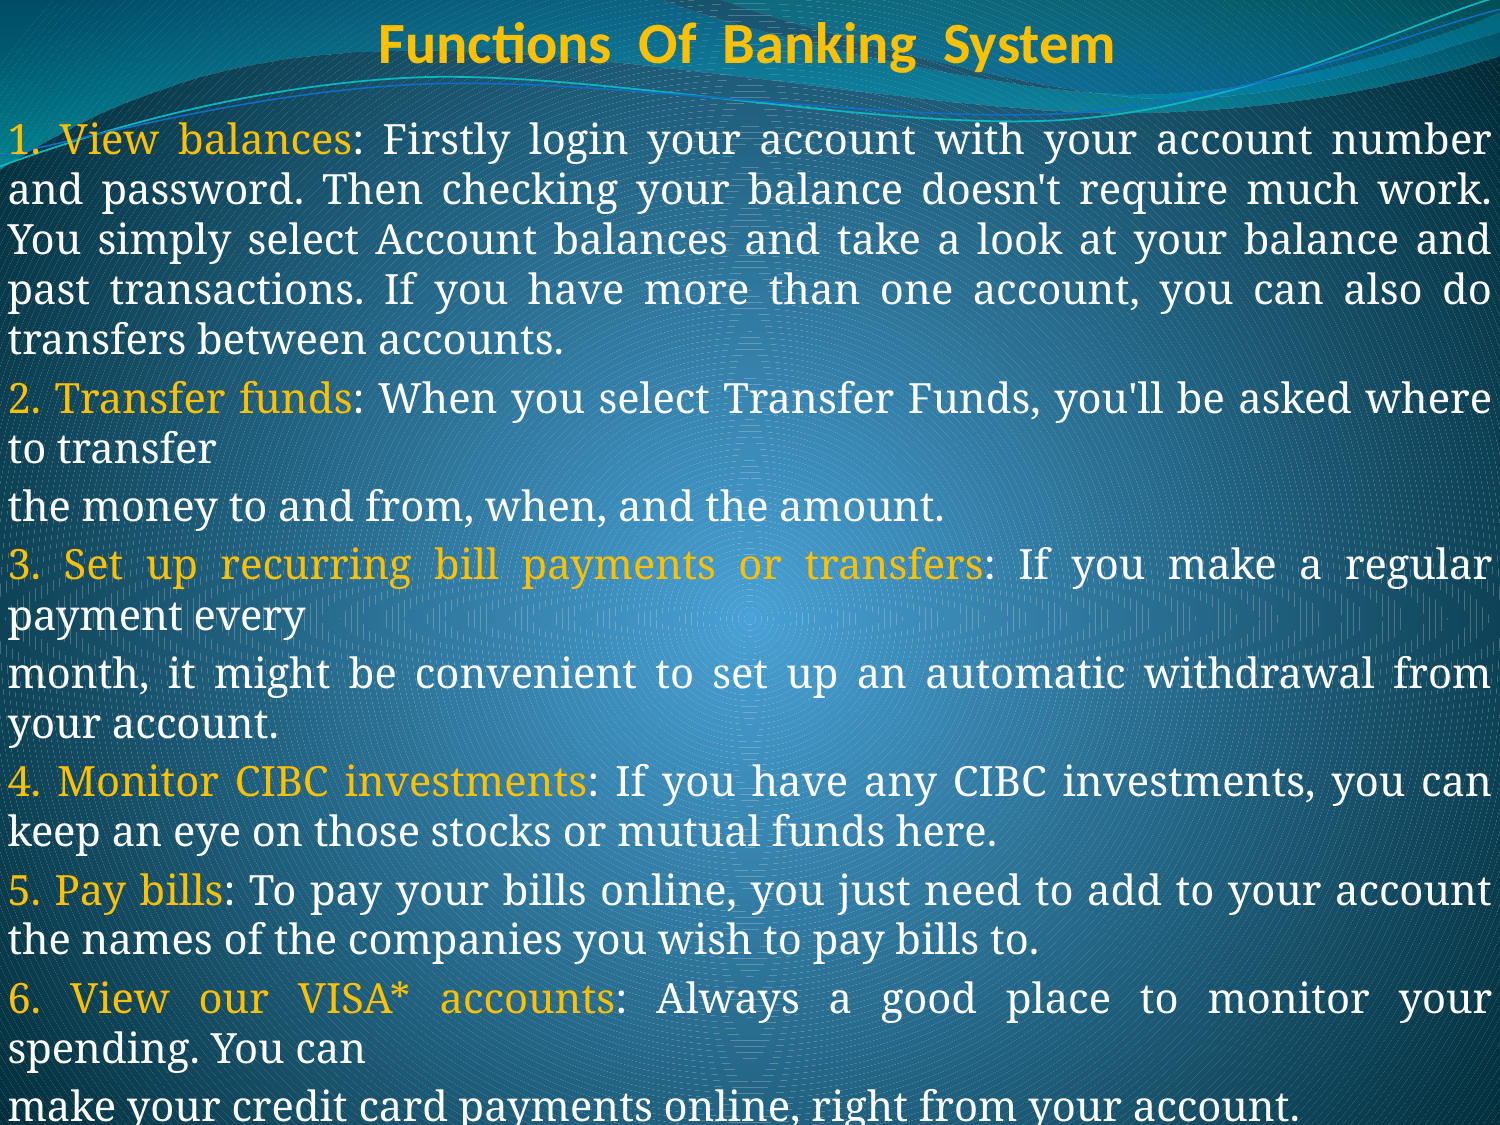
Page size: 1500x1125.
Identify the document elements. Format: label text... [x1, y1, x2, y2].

list 1. View balances: Firstly login your account with your account number and password. Then checking your balance doesn't require much work. You simply select Account balances and take a look at your balance and past transactions. If you have more than one account, you can also do transfers between accounts. 2. Transfer funds: When you select Transfer Funds, you'll be asked where to transfer the money to and from, when, and the amount. 3. Set up recurring bill payments or transfers: If you make a regular payment every month, it might be convenient to set up an automatic withdrawal from your account. 4. Monitor CIBC investments: If you have any CIBC investments, you can keep an eye on those stocks or mutual funds here. 5. Pay bills: To pay your bills online, you just need to add to your account the names of the companies you wish to pay bills to. 6. View our VISA* accounts: Always a good place to monitor your spending. You can make your credit card payments online, right from your account. 7. Order Cheques: We don't need them much anymore due to online banking and debit purchases, but if you still use cheques, you can order them directly from the BAMS website. [0, 105, 1500, 1125]
title Functions Of Banking System [86, 0, 1362, 75]
